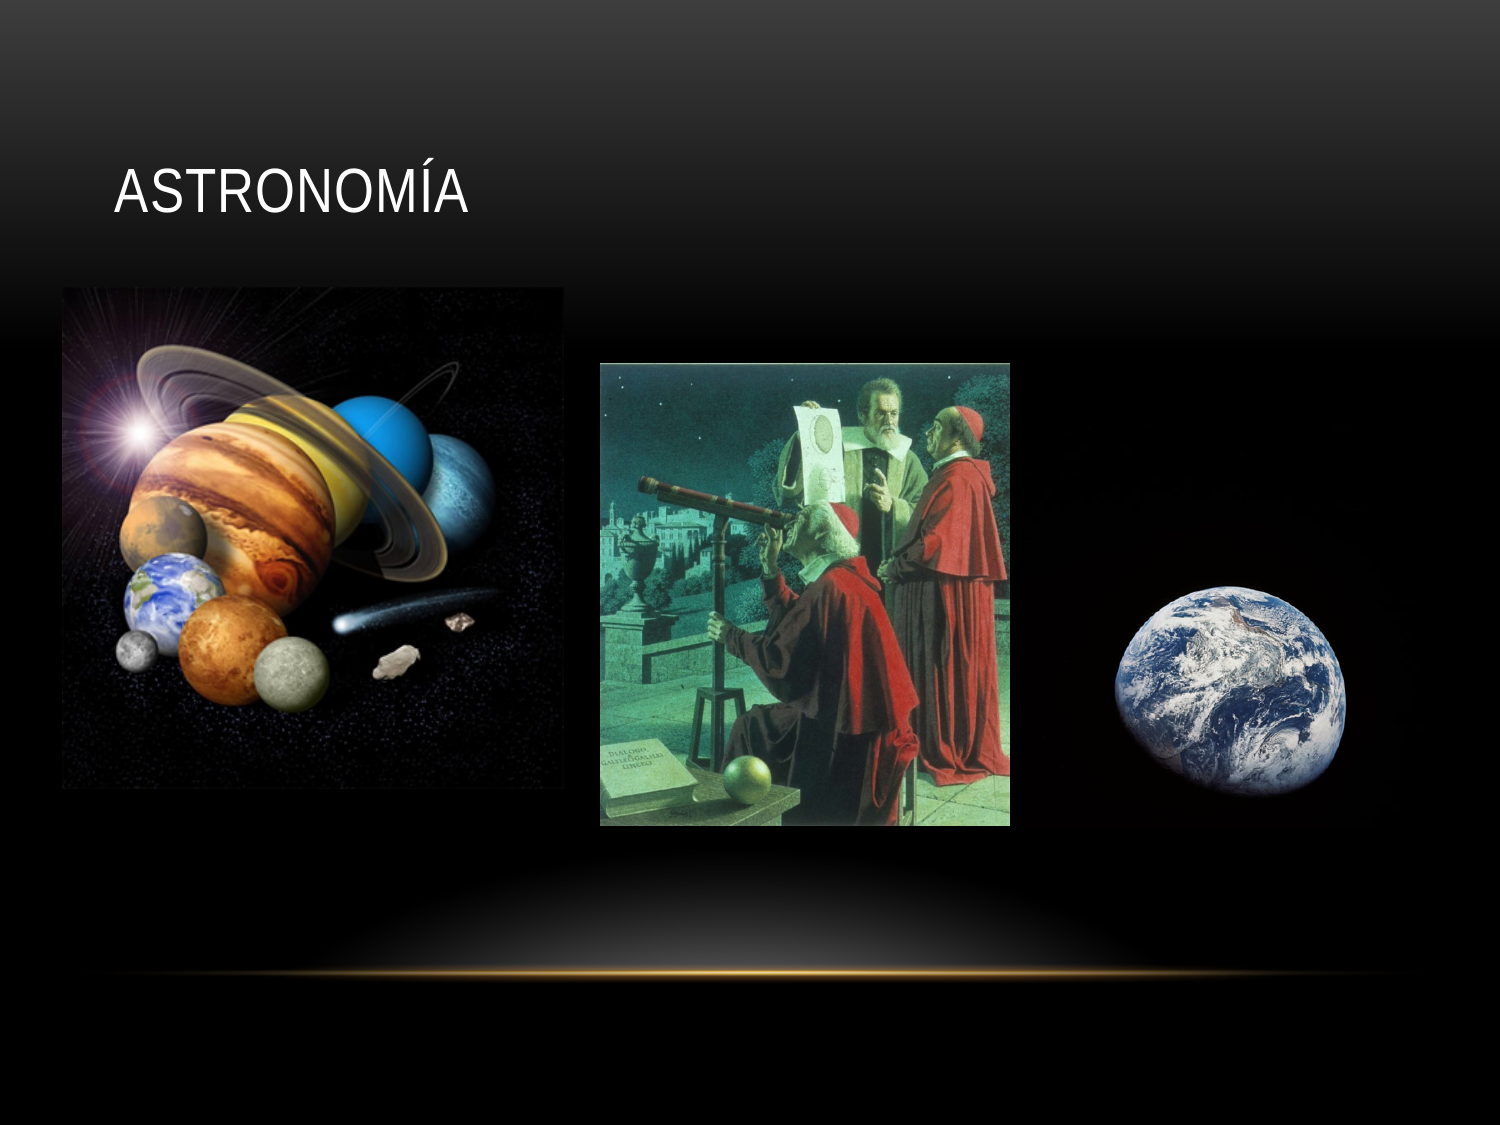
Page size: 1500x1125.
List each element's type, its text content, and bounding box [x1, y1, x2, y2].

title Astronomía [99, 45, 1400, 233]
picture [0, 0, 1500, 1125]
